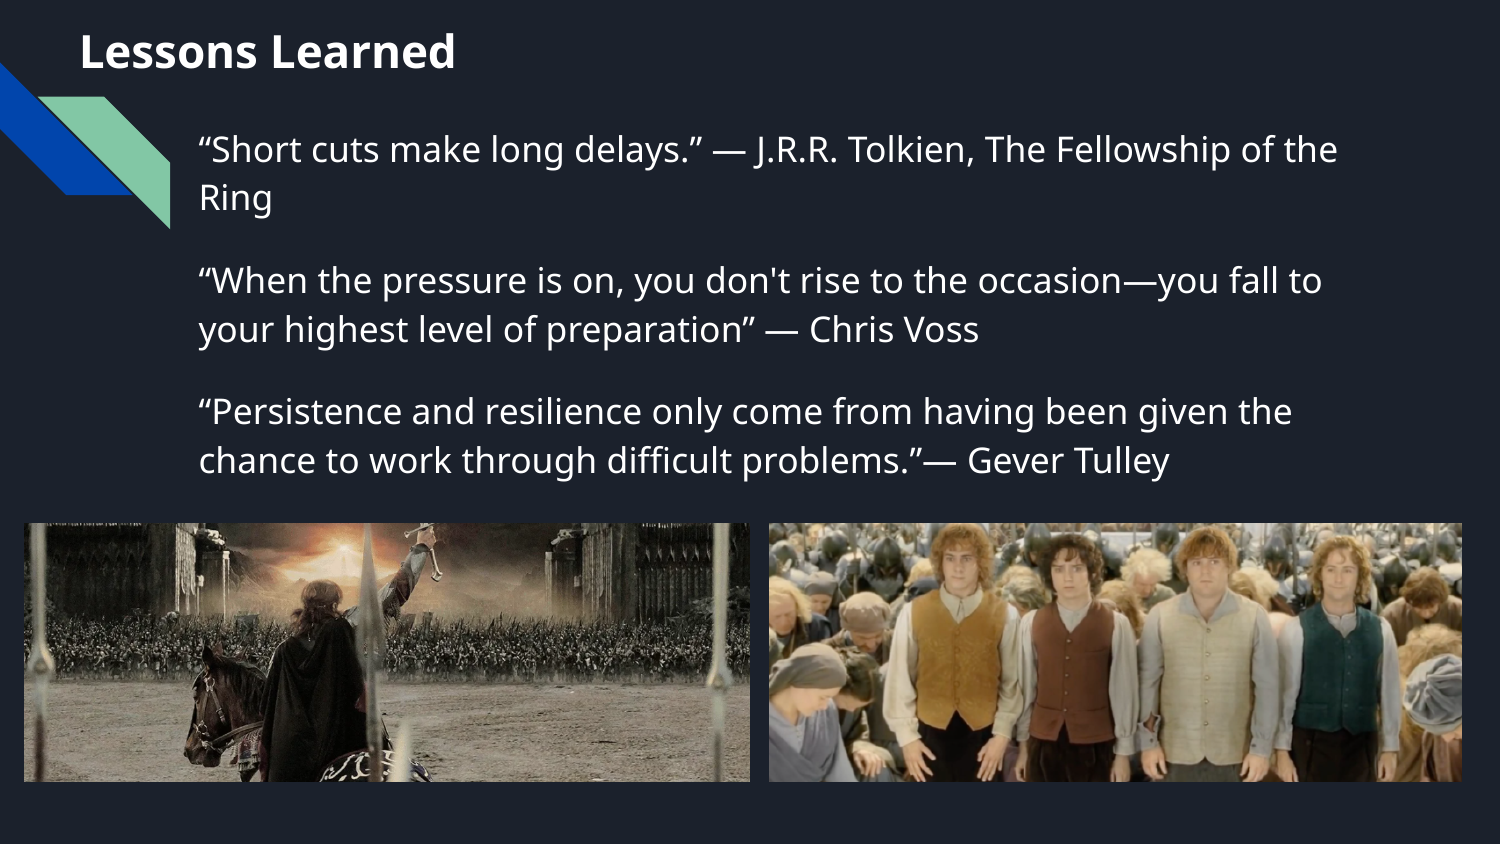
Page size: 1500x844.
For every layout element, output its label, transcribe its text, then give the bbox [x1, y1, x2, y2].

picture [769, 523, 1462, 783]
title Lessons Learned [63, 7, 1437, 95]
list “Short cuts make long delays.” ― J.R.R. Tolkien, The Fellowship of the Ring “When the pressure is on, you don't rise to the occasion—you fall to your highest level of preparation” ― Chris Voss “Persistence and resilience only come from having been given the chance to work through difficult problems.”― Gever Tulley [183, 105, 1367, 583]
picture [24, 523, 751, 783]
